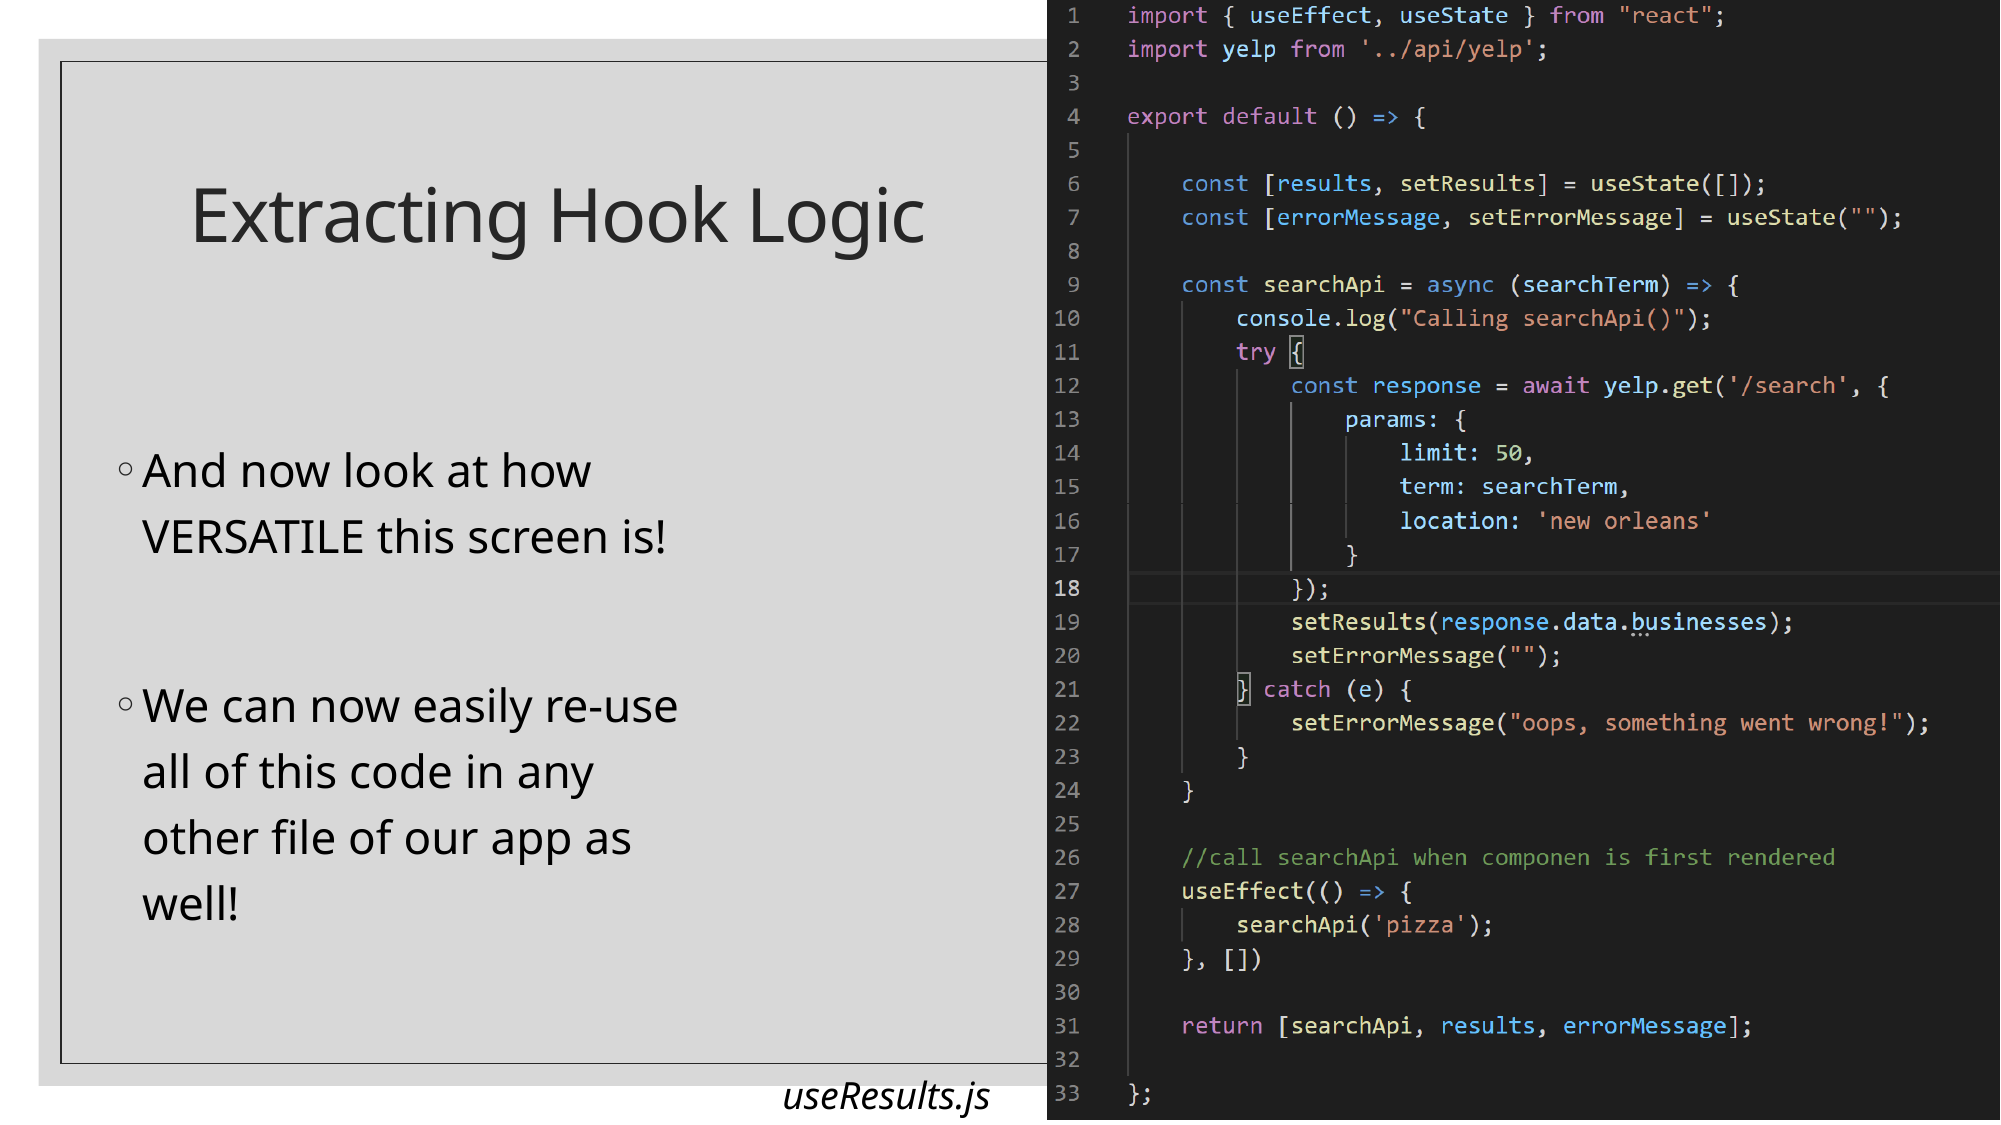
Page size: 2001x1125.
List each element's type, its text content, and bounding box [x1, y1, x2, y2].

picture [1047, 0, 2000, 1120]
list And now look at how VERSATILE this screen is! We can now easily re-use all of this code in any other file of our app as well! [97, 422, 735, 1055]
title Extracting Hook Logic [174, 105, 1041, 331]
text_box useResults.js [767, 1064, 1007, 1125]
